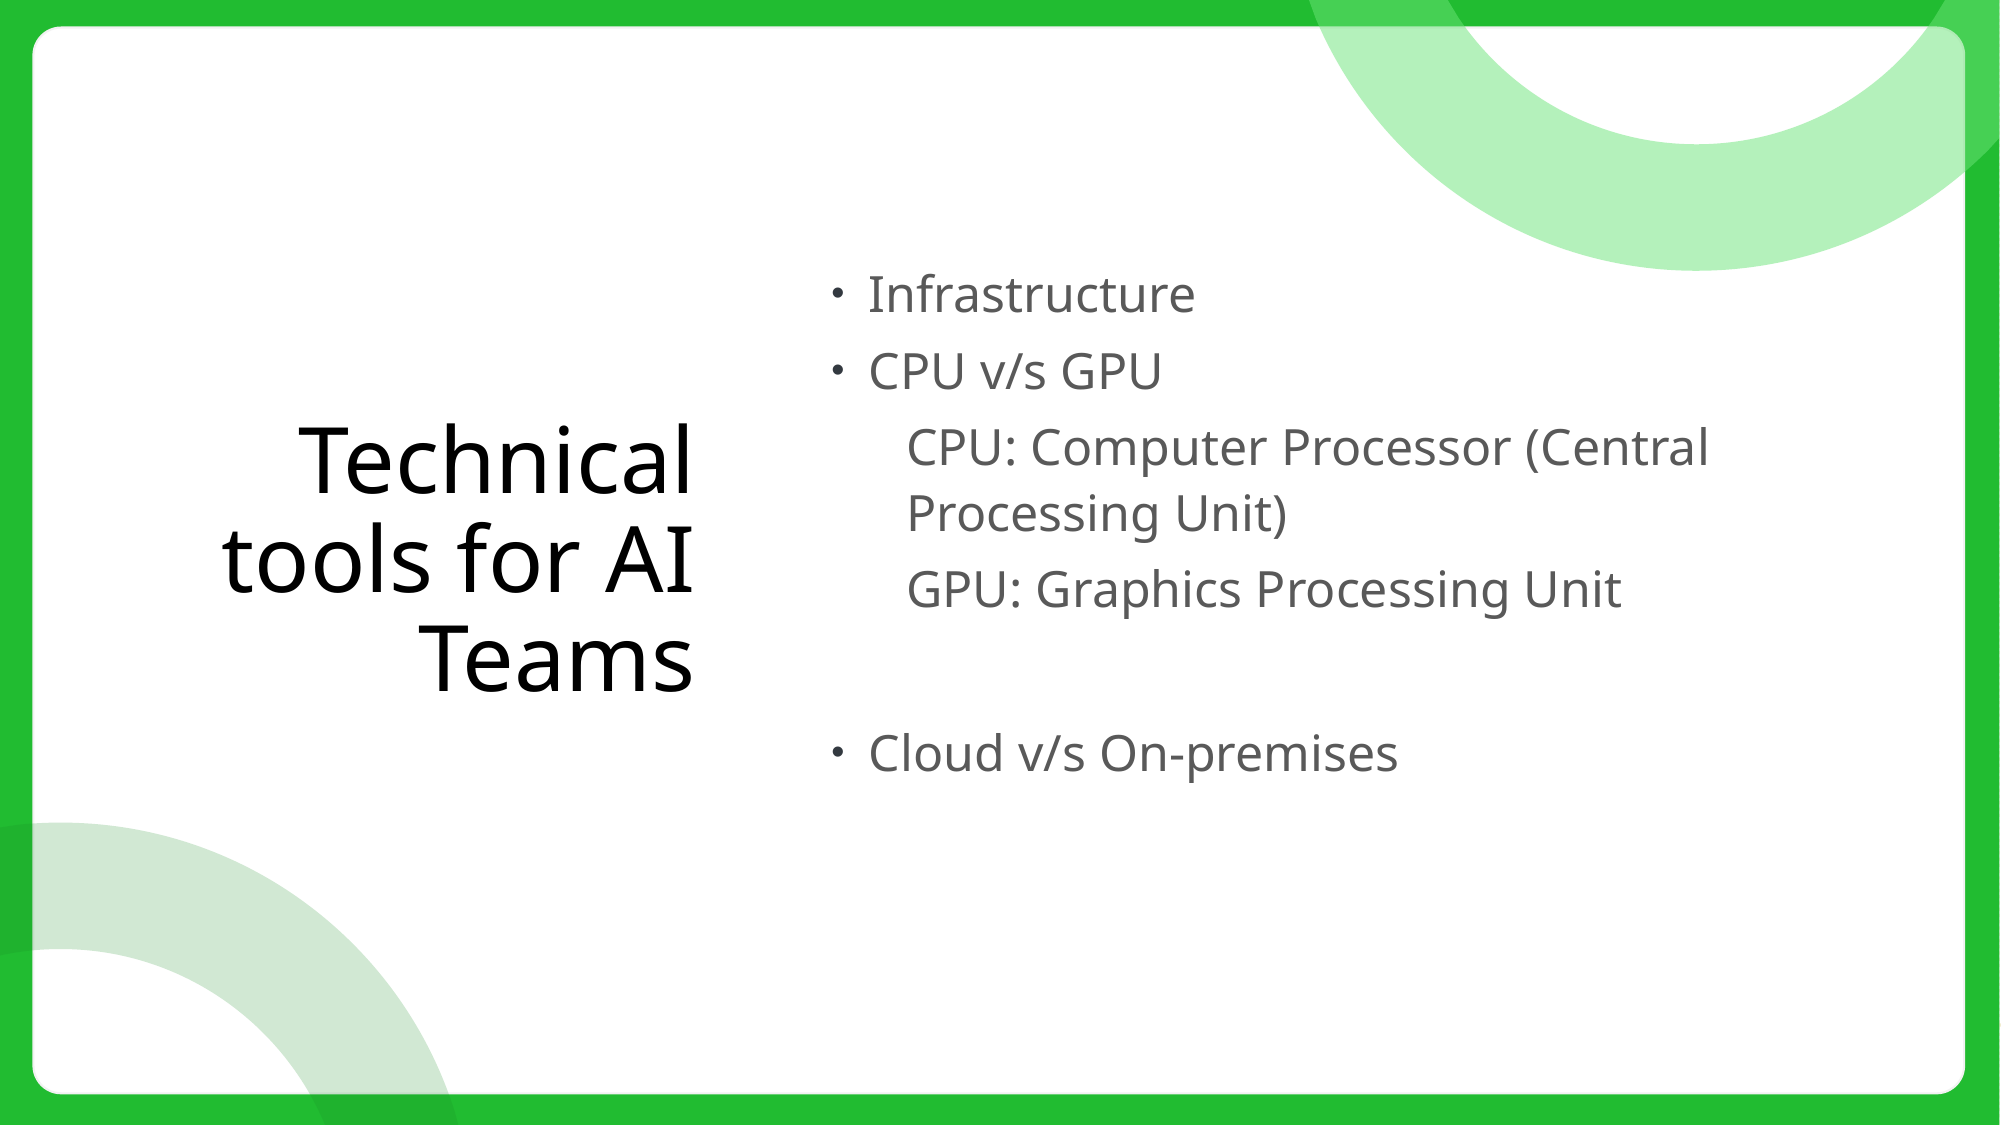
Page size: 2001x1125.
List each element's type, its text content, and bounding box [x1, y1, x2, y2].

title Technical tools for AI Teams [137, 158, 711, 967]
list Infrastructure CPU v/s GPU CPU: Computer Processor (Central Processing Unit) GPU: Graphics Processing Unit Cloud v/s On-premises [816, 158, 1863, 967]
